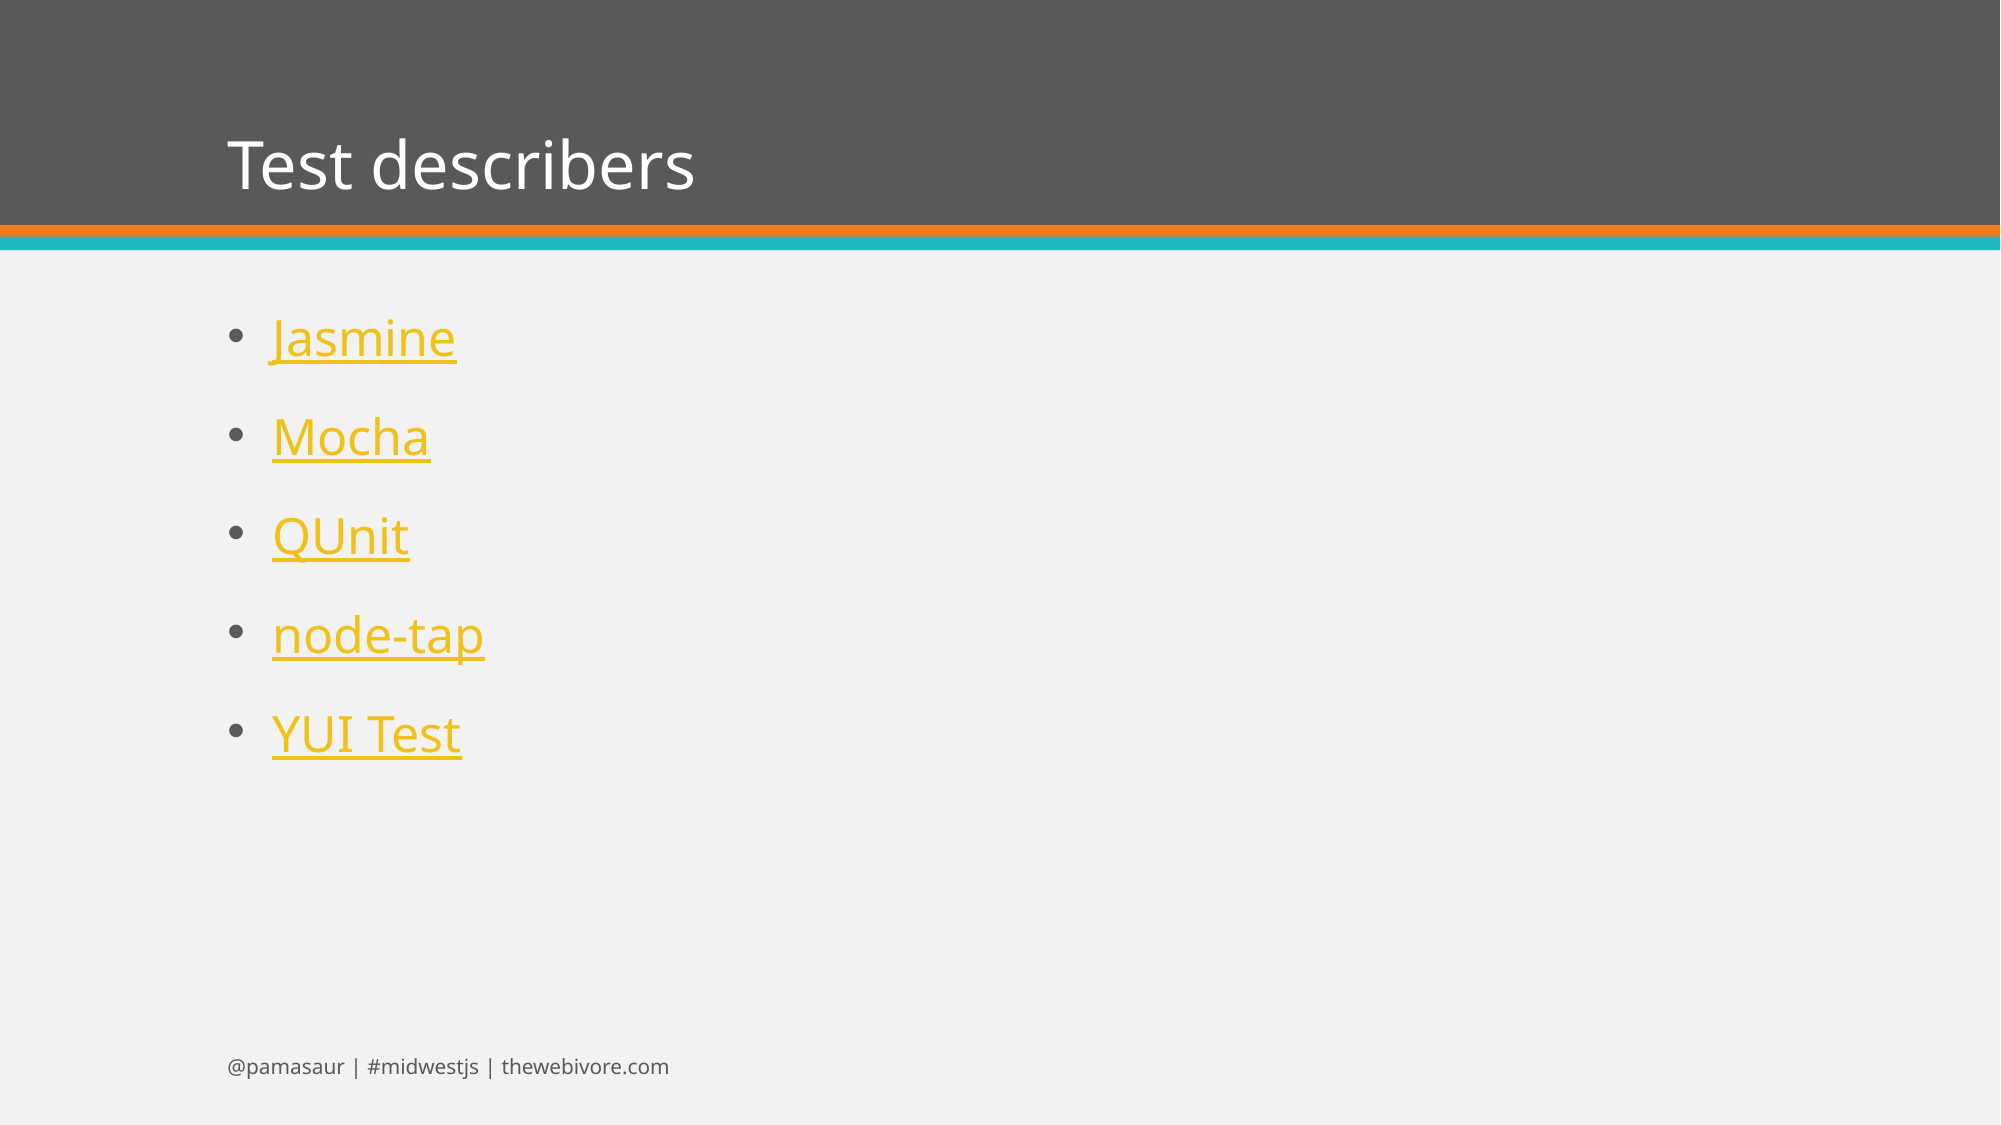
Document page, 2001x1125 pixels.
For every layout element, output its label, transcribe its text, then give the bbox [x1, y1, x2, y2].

title Test describers [212, 41, 1788, 212]
footer @pamasaur | #midwestjs | thewebivore.com [212, 1045, 1237, 1091]
list Jasmine Mocha QUnit node-tap YUI Test [212, 299, 1788, 1013]
